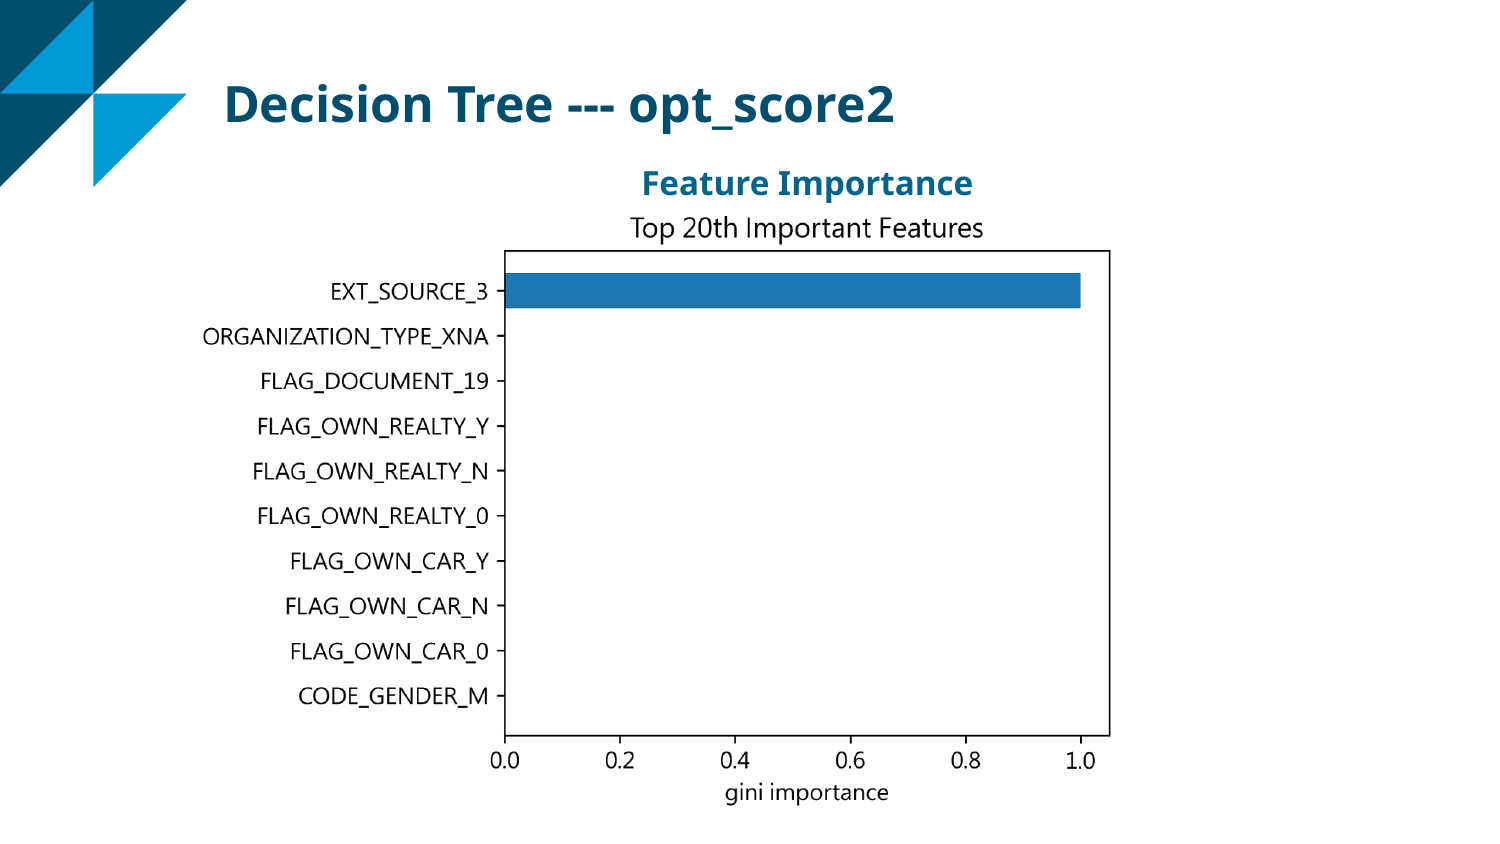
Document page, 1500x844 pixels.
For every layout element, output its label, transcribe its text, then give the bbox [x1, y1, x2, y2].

text_box Decision Tree --- opt_score2 [208, 65, 1248, 141]
picture [186, 200, 1125, 821]
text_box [0, 0, 187, 188]
text_box Feature Importance [626, 154, 989, 198]
